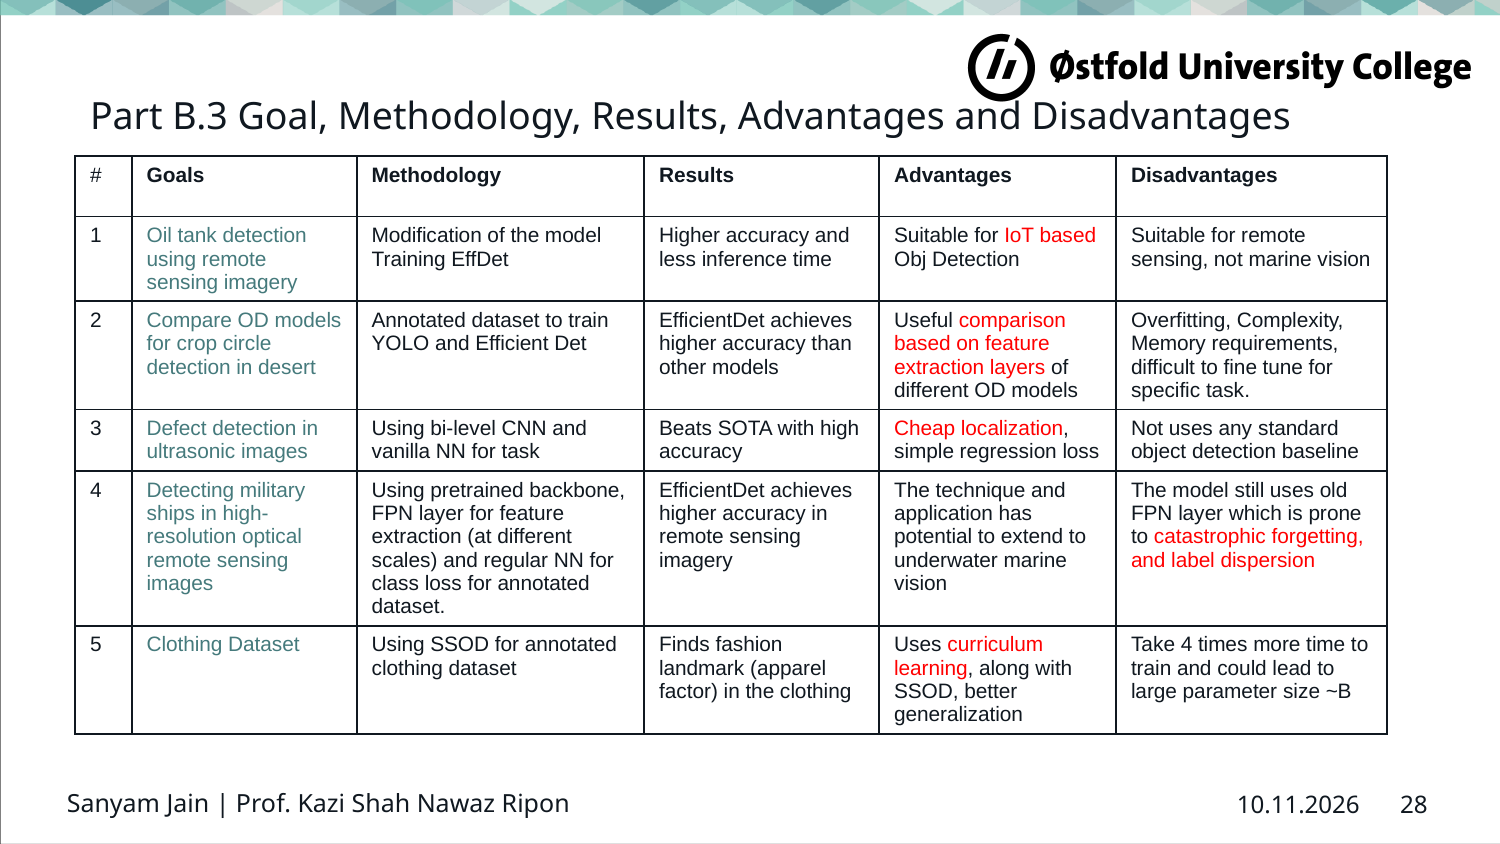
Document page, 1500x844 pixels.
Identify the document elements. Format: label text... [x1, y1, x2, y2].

table_cell EfficientDet achieves higher accuracy in remote sensing imagery [645, 472, 878, 625]
table_cell EfficientDet achieves higher accuracy than other models [645, 302, 878, 409]
table_header Disadvantages [1117, 157, 1386, 216]
table_cell 4 [76, 472, 131, 625]
table_cell Higher accuracy and less inference time [645, 217, 878, 300]
table_header Methodology [358, 157, 643, 216]
table_header Goals [133, 157, 356, 216]
table_cell 2 [76, 302, 131, 409]
table_cell Using bi-level CNN and vanilla NN for task [358, 410, 643, 470]
table_cell Beats SOTA with high accuracy [645, 410, 878, 470]
table_cell The model still uses old FPN layer which is prone to catastrophic forgetting, and label dispersion [1117, 472, 1386, 625]
table_cell 1 [76, 217, 131, 300]
table_cell 5 [76, 627, 131, 733]
table_cell Suitable for IoT based Obj Detection [880, 217, 1115, 300]
table_cell Defect detection in ultrasonic images [133, 410, 356, 470]
table_cell Oil tank detection using remote sensing imagery [133, 217, 356, 300]
table_cell Clothing Dataset [133, 627, 356, 733]
table_cell Overfitting, Complexity, Memory requirements, difficult to fine tune for specific task. [1117, 302, 1386, 409]
table_cell Useful comparison based on feature extraction layers of different OD models [880, 302, 1115, 409]
table_cell Annotated dataset to train YOLO and Efficient Det [358, 302, 643, 409]
table_cell Compare OD models for crop circle detection in desert [133, 302, 356, 409]
table_cell Not uses any standard object detection baseline [1117, 410, 1386, 470]
slide_number 28 [1374, 782, 1443, 827]
table_cell Using SSOD for annotated clothing dataset [358, 627, 643, 733]
table_cell Uses curriculum learning, along with SSOD, better generalization [880, 627, 1115, 733]
footer Sanyam Jain | Prof. Kazi Shah Nawaz Ripon [51, 782, 1025, 827]
table_cell Using pretrained backbone, FPN layer for feature extraction (at different scales) and regular NN for class loss for annotated dataset. [358, 472, 643, 625]
picture [0, 0, 1500, 844]
table_cell Take 4 times more time to train and could lead to large parameter size ~B [1117, 627, 1386, 733]
table_cell Detecting military ships in high-resolution optical remote sensing images [133, 472, 356, 625]
table_header Results [645, 157, 878, 216]
table_cell The technique and application has potential to extend to underwater marine vision [880, 472, 1115, 625]
title Part B.3 Goal, Methodology, Results, Advantages and Disadvantages [75, 77, 1425, 152]
table_cell 3 [76, 410, 131, 470]
table_cell Suitable for remote sensing, not marine vision [1117, 217, 1386, 300]
table_cell Finds fashion landmark (apparel factor) in the clothing [645, 627, 878, 733]
table_header Advantages [880, 157, 1115, 216]
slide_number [1098, 782, 1375, 828]
table_cell Modification of the model Training EffDet [358, 217, 643, 300]
table_header # [76, 157, 131, 216]
table_cell Cheap localization, simple regression loss [880, 410, 1115, 470]
